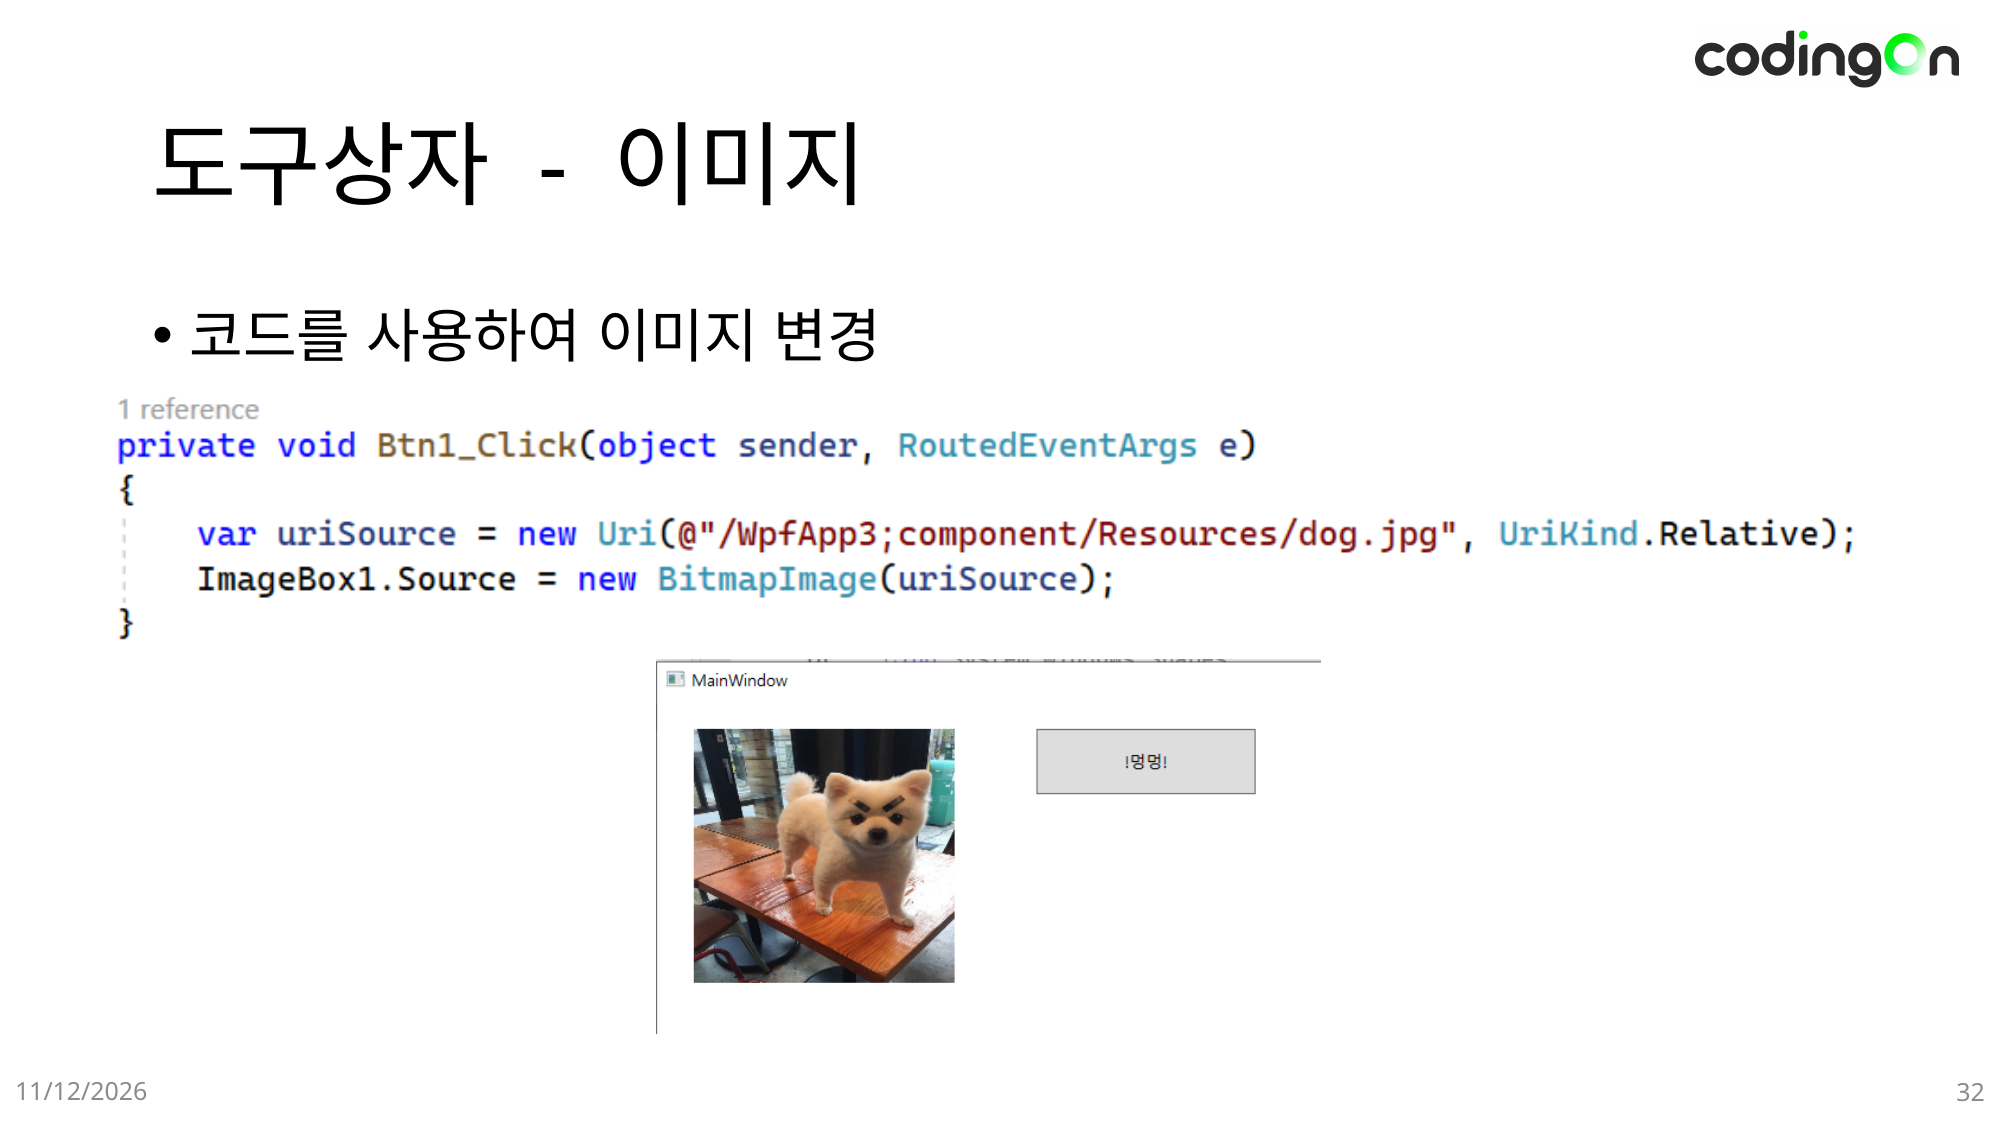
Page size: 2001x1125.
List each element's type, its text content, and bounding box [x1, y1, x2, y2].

picture [1695, 30, 1959, 88]
slide_number 32 [1550, 1063, 2000, 1124]
title 도구상자 - 이미지 [137, 59, 1863, 278]
picture [656, 659, 1321, 1034]
slide_number 01-12(Sun) [0, 1062, 450, 1123]
picture [108, 385, 1868, 652]
list 코드를 사용하여 이미지 변경 [137, 299, 1863, 385]
